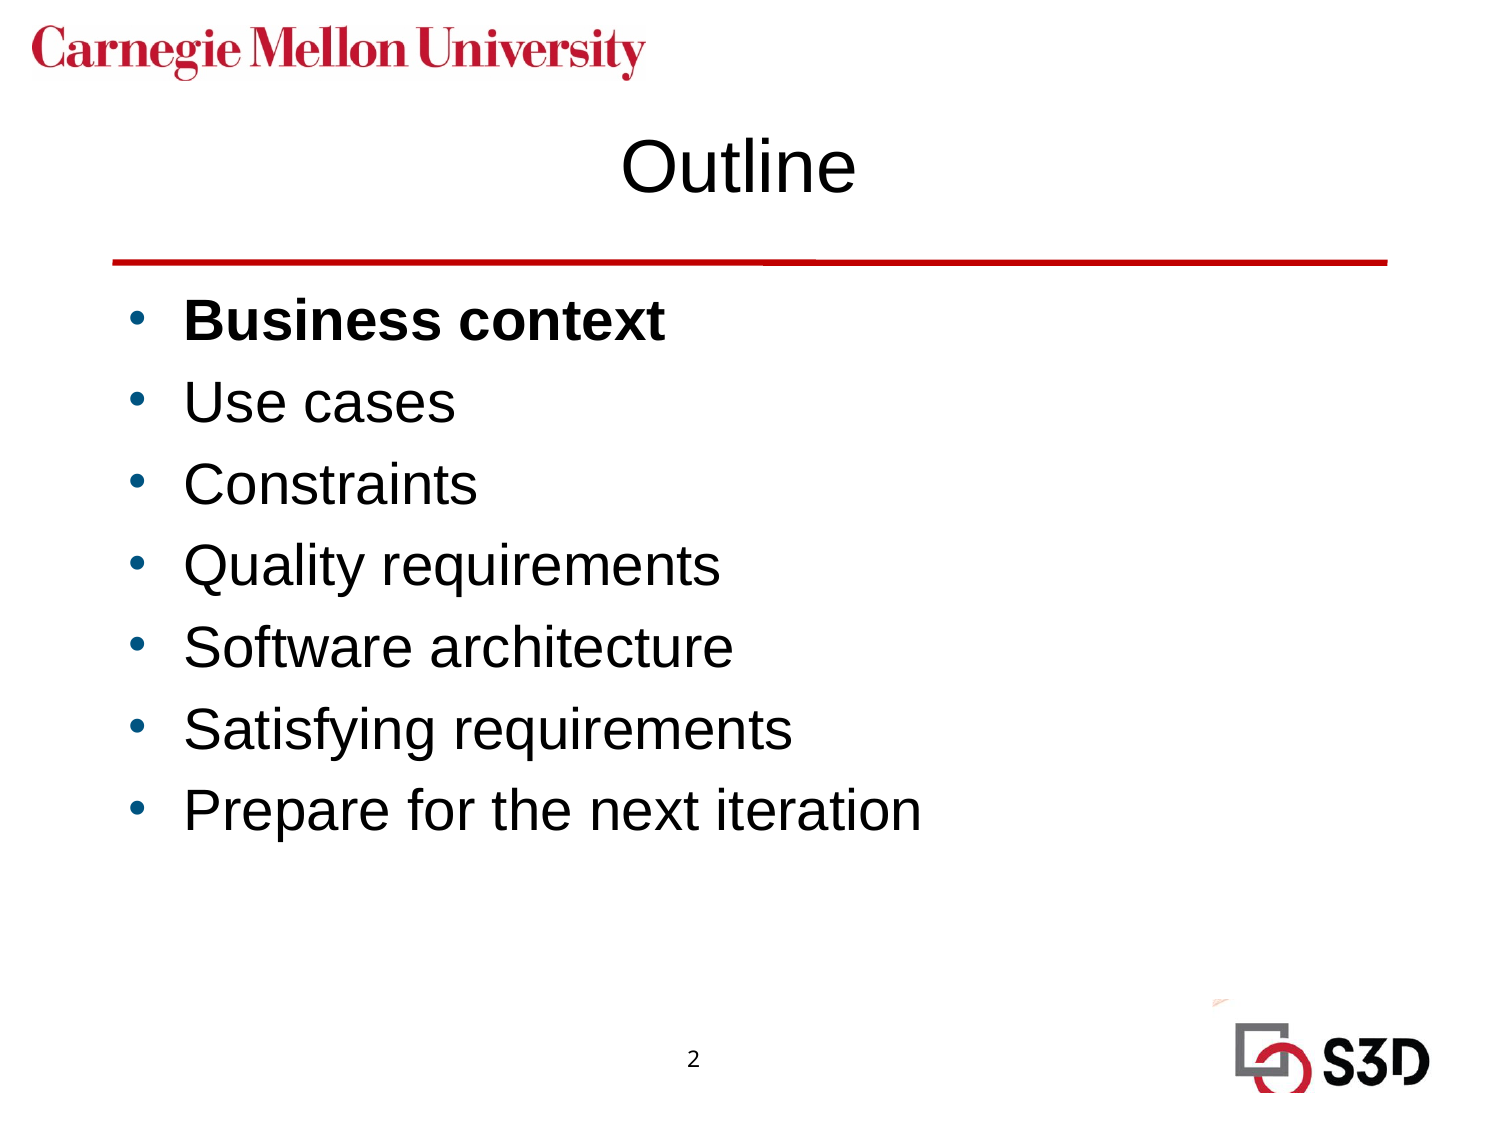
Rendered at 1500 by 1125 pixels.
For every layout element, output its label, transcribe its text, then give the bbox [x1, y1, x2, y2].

title Outline [112, 68, 1388, 257]
picture [32, 25, 646, 81]
list Business context Use cases Constraints Quality requirements Software architecture Satisfying requirements Prepare for the next iteration [112, 275, 1388, 938]
